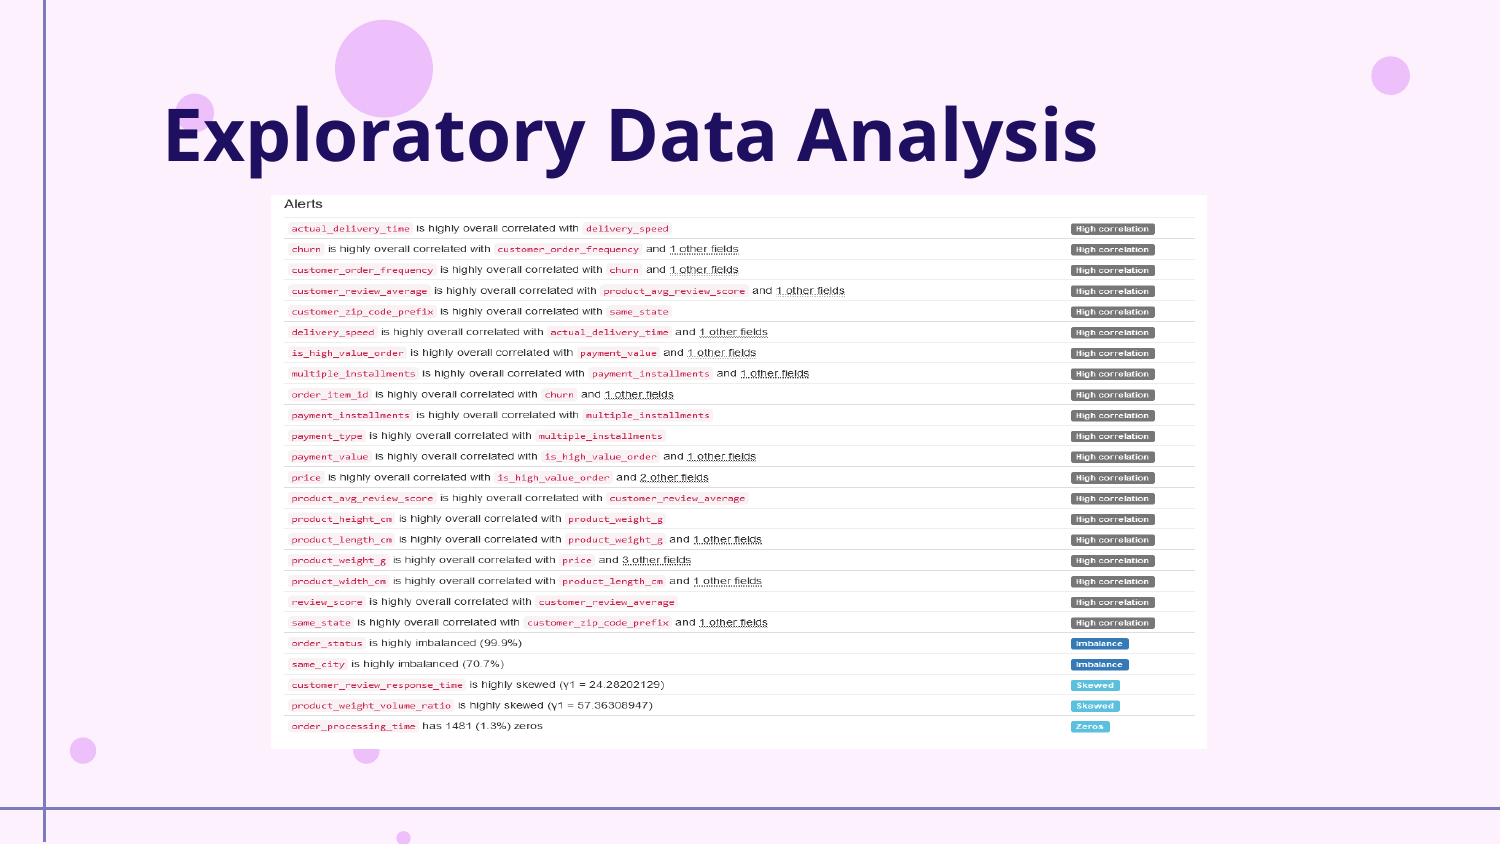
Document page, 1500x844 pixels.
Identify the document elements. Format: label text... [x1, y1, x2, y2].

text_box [175, 20, 433, 132]
text_box Exploratory Data Analysis [146, 73, 1157, 272]
picture [271, 195, 1208, 749]
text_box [1371, 0, 1500, 95]
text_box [70, 737, 411, 844]
